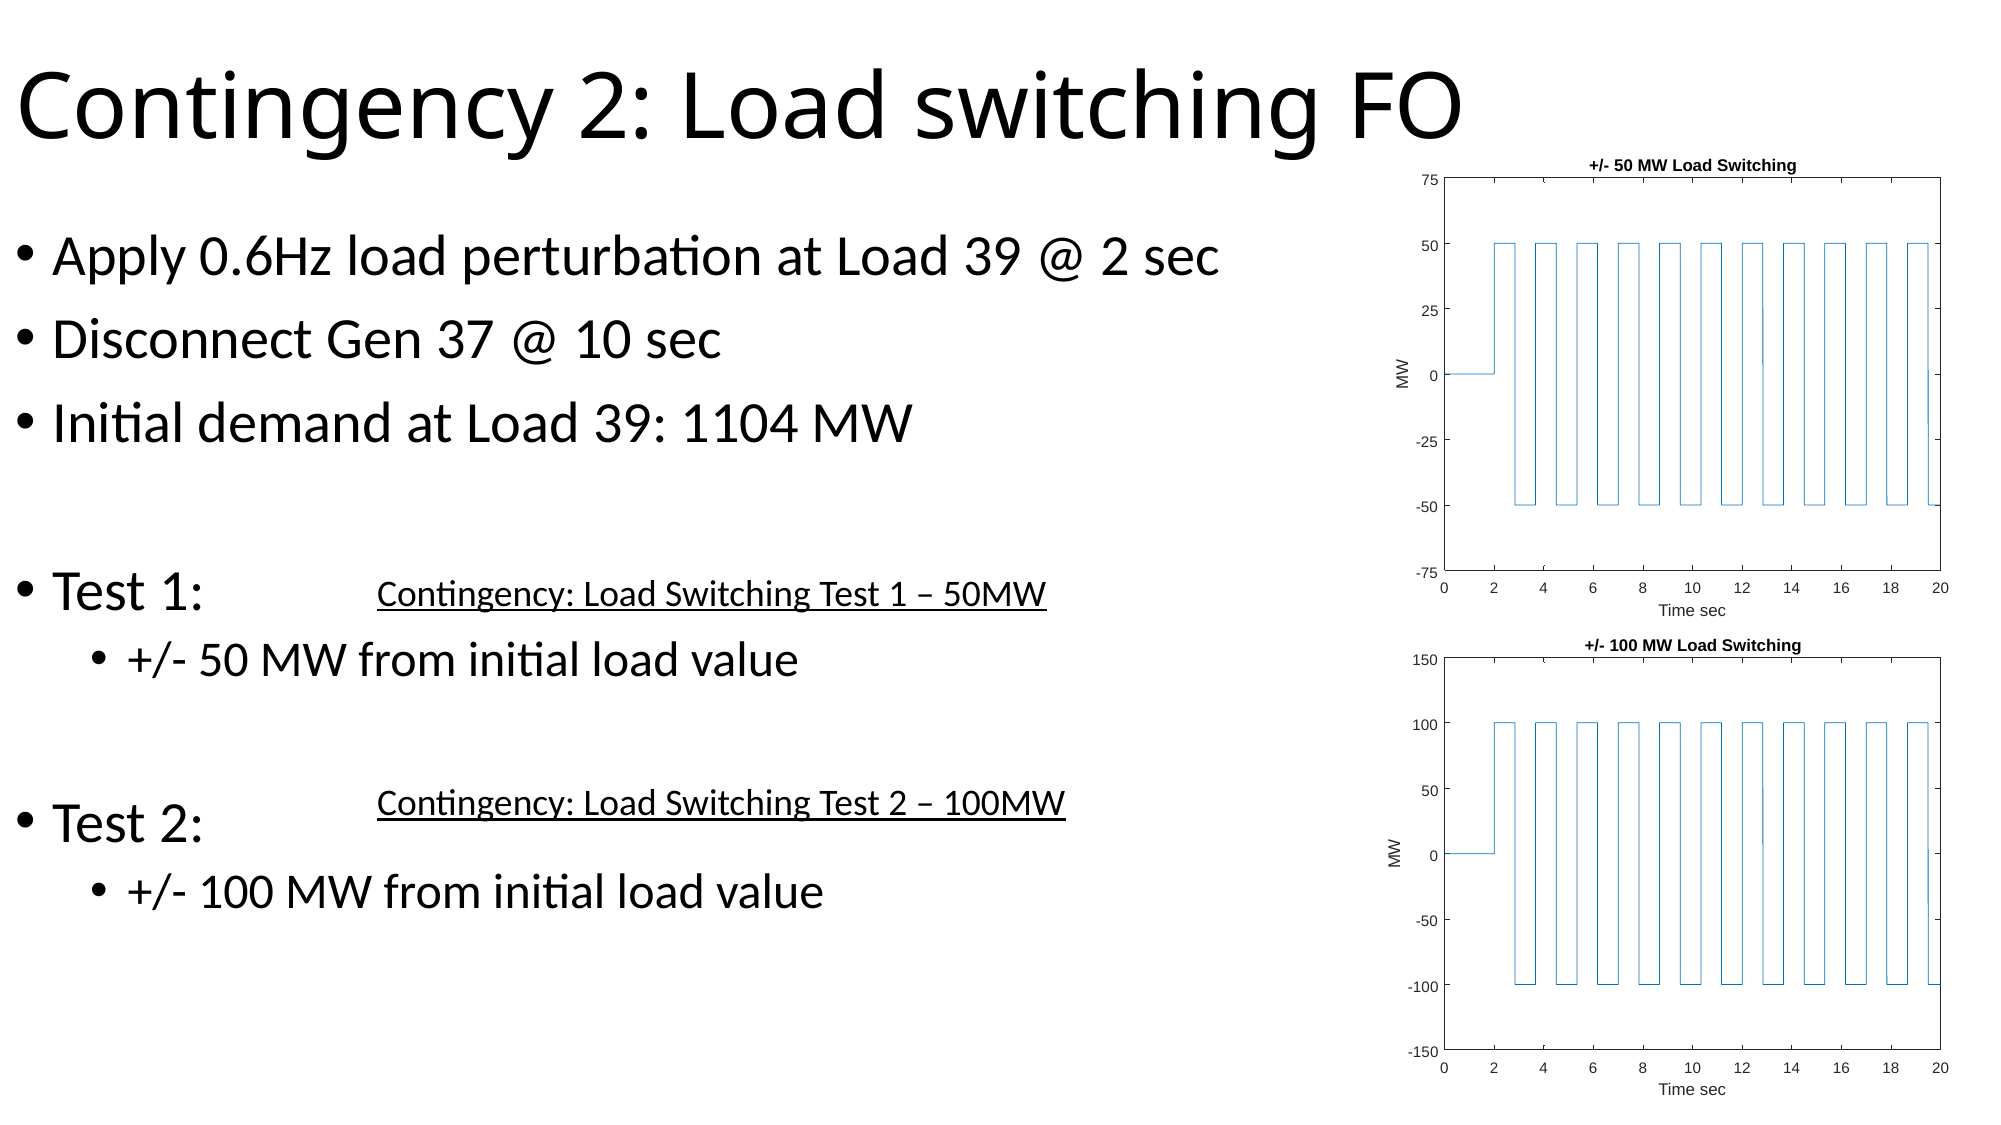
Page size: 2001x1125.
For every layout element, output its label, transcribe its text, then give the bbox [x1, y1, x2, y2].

list Apply 0.6Hz load perturbation at Load 39 @ 2 sec Disconnect Gen 37 @ 10 sec Initial demand at Load 39: 1104 MW Test 1: +/- 50 MW from initial load value Test 2: +/- 100 MW from initial load value [0, 217, 2000, 1125]
text_box Contingency: Load Switching Test 1 – 50MW [362, 561, 1062, 621]
text_box Contingency: Load Switching Test 2 – 100MW [362, 771, 1081, 831]
title Contingency 2: Load switching FO [0, 0, 1725, 217]
picture [1361, 142, 2000, 1102]
